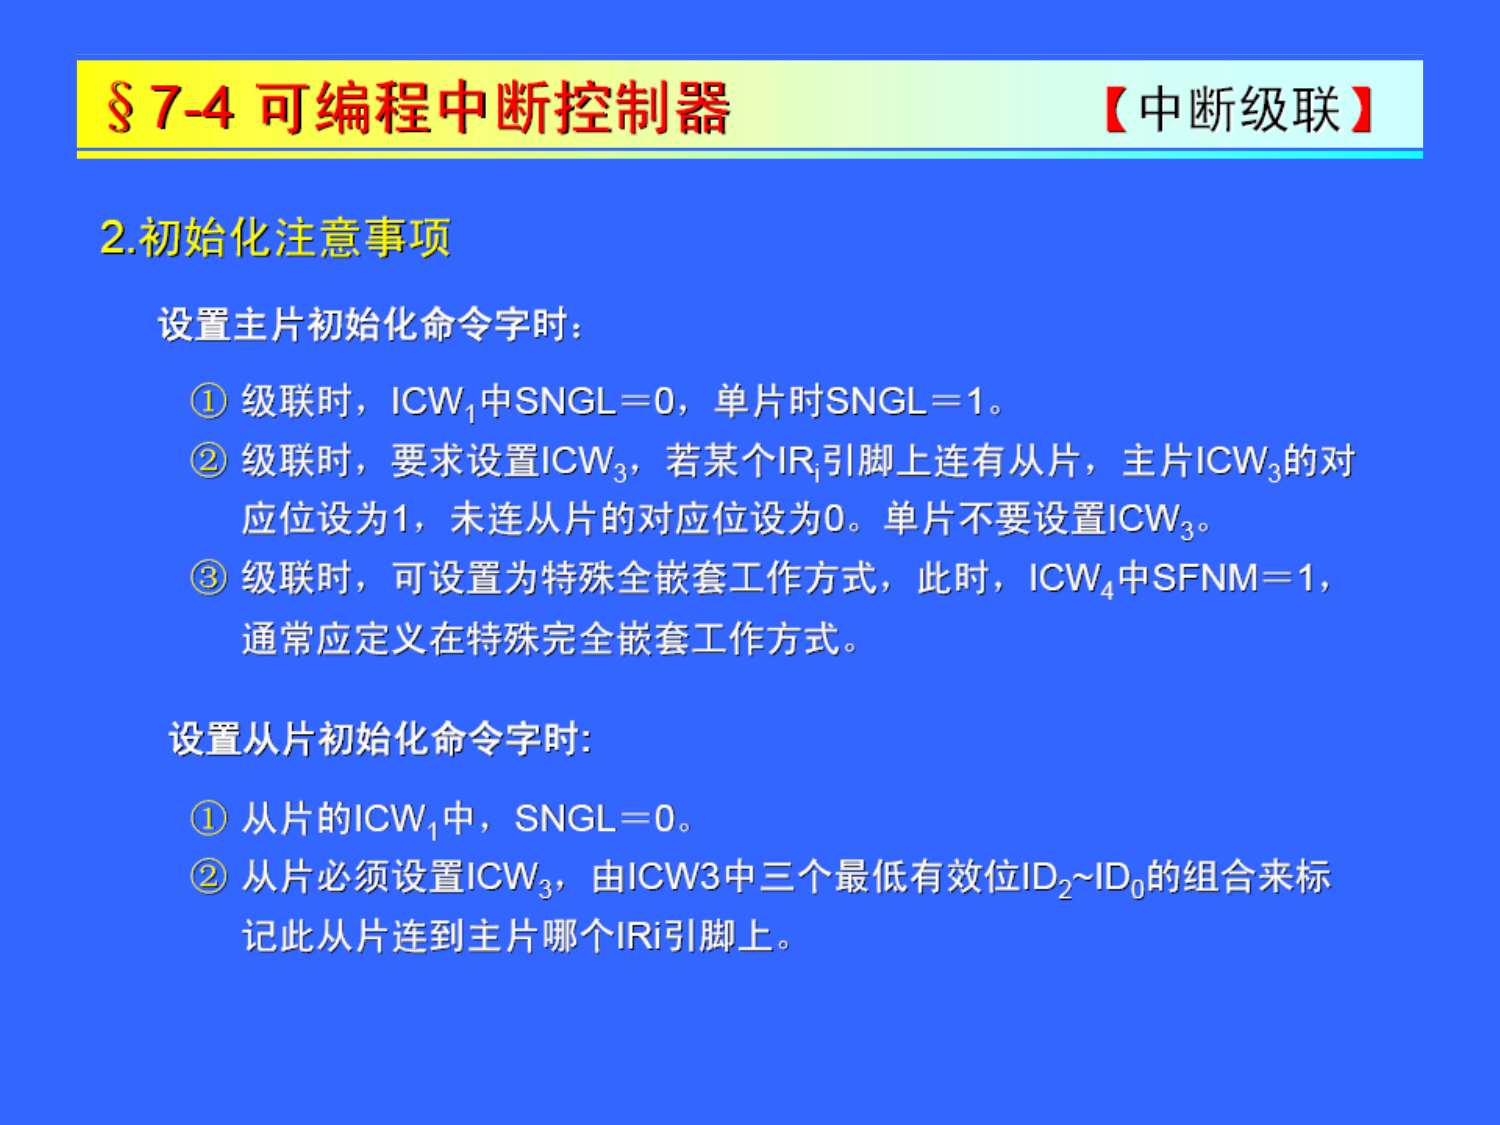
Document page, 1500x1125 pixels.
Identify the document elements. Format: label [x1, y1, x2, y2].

picture [76, 54, 1424, 1000]
